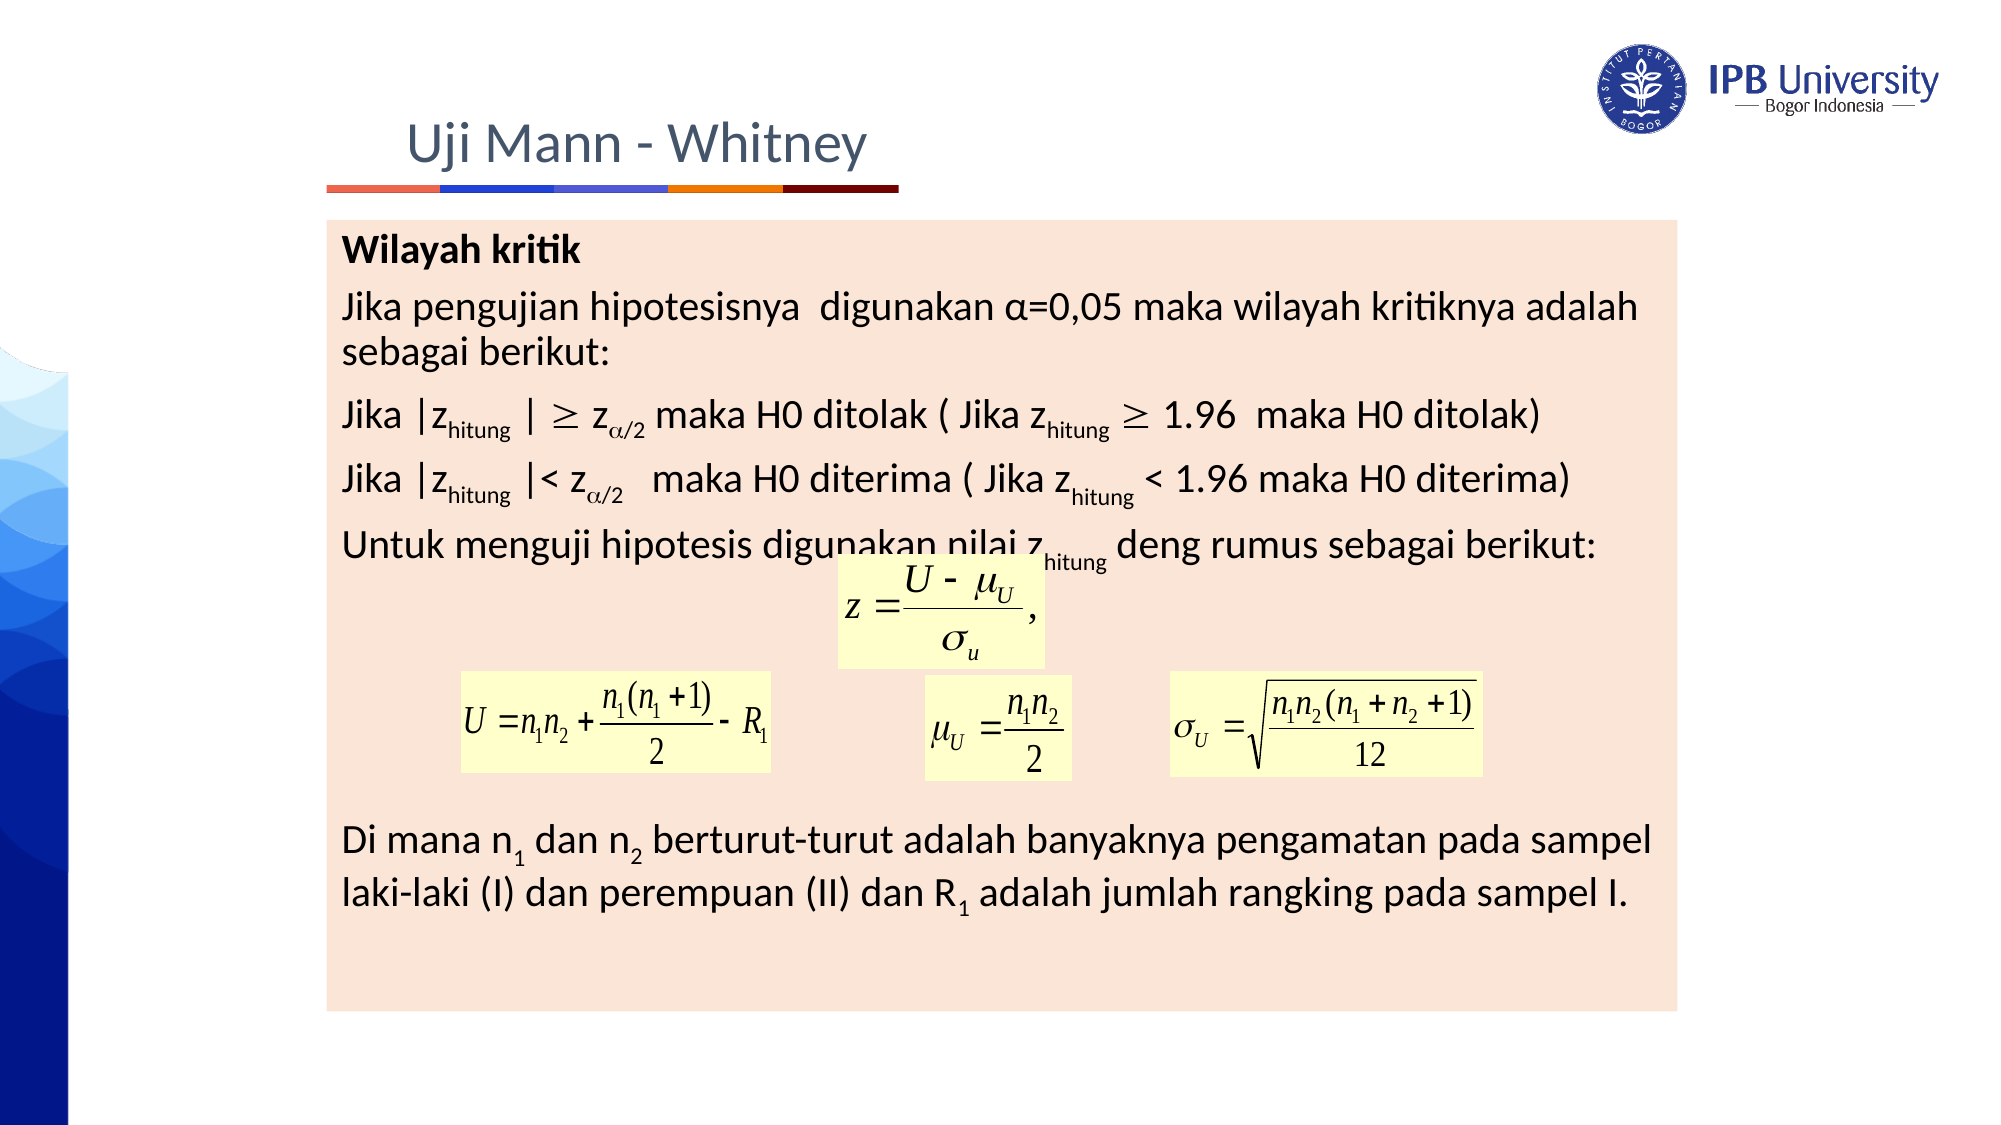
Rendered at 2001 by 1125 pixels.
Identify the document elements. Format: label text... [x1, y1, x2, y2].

list Wilayah kritik Jika pengujian hipotesisnya digunakan α=0,05 maka wilayah kritiknya adalah sebagai berikut: Jika |zhitung |  z/2 maka H0 ditolak ( Jika zhitung  1.96 maka H0 ditolak) Jika |zhitung |< z/2 maka H0 diterima ( Jika zhitung < 1.96 maka H0 diterima) Untuk menguji hipotesis digunakan nilai zhitung deng rumus sebagai berikut: Di mana n1 dan n2 berturut-turut adalah banyaknya pengamatan pada sampel laki-laki (I) dan perempuan (II) dan R1 adalah jumlah rangking pada sampel I. [326, 219, 1678, 1012]
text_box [1169, 671, 1484, 778]
picture [1597, 44, 1939, 134]
picture [326, 185, 899, 193]
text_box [460, 671, 772, 774]
picture [0, 345, 69, 1125]
text_box Uji Mann - Whitney [0, 57, 910, 220]
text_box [837, 554, 1046, 670]
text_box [924, 674, 1072, 782]
